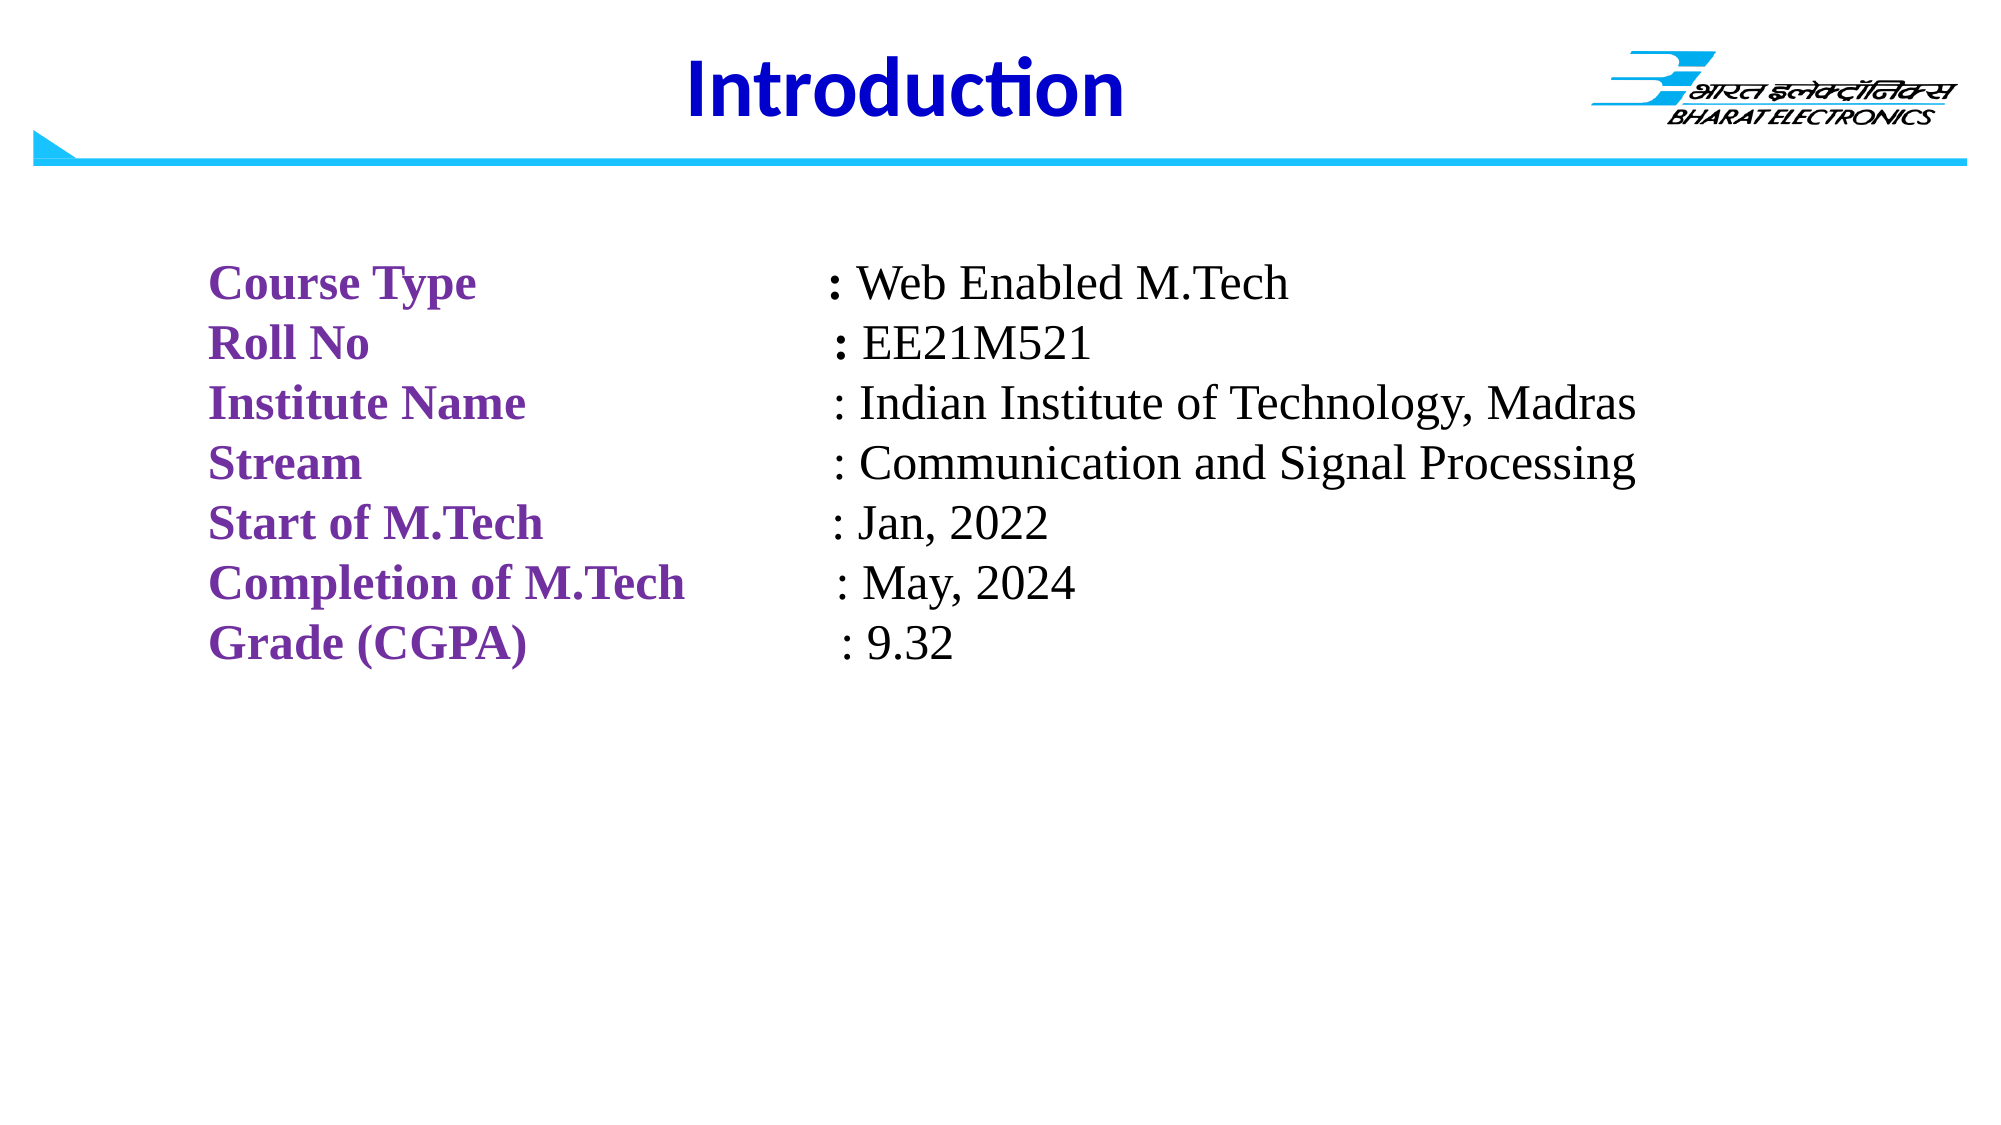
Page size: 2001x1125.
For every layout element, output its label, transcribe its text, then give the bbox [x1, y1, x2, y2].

text_box Course Type : Web Enabled M.Tech Roll No : EE21M521 Institute Name : Indian Institute of Technology, Madras Stream : Communication and Signal Processing Start of M.Tech : Jan, 2022 Completion of M.Tech : May, 2024 Grade (CGPA) : 9.32 [196, 243, 1816, 965]
title Introduction [551, 23, 1294, 142]
picture [1591, 51, 1958, 125]
